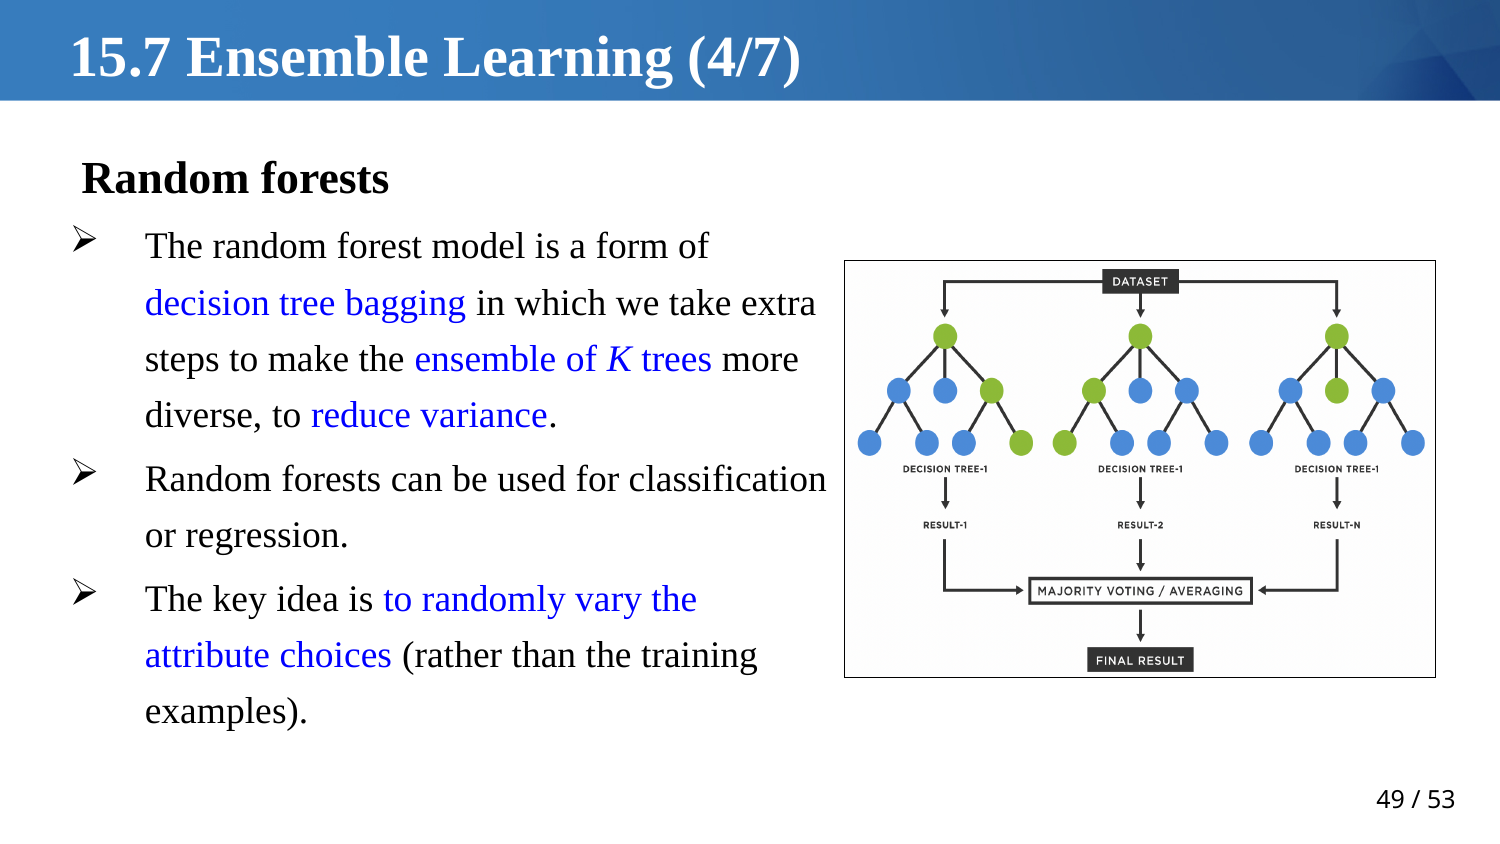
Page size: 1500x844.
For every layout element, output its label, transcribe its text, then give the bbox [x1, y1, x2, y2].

list Random forests The random forest model is a form of decision tree bagging in which we take extra steps to make the ensemble of K trees more diverse, to reduce variance. Random forests can be used for classification or regression. The key idea is to randomly vary the attribute choices (rather than the training examples). [55, 126, 845, 812]
picture [844, 260, 1436, 678]
picture [0, 0, 1500, 103]
title 15.7 Ensemble Learning (4/7) [55, 10, 1378, 95]
